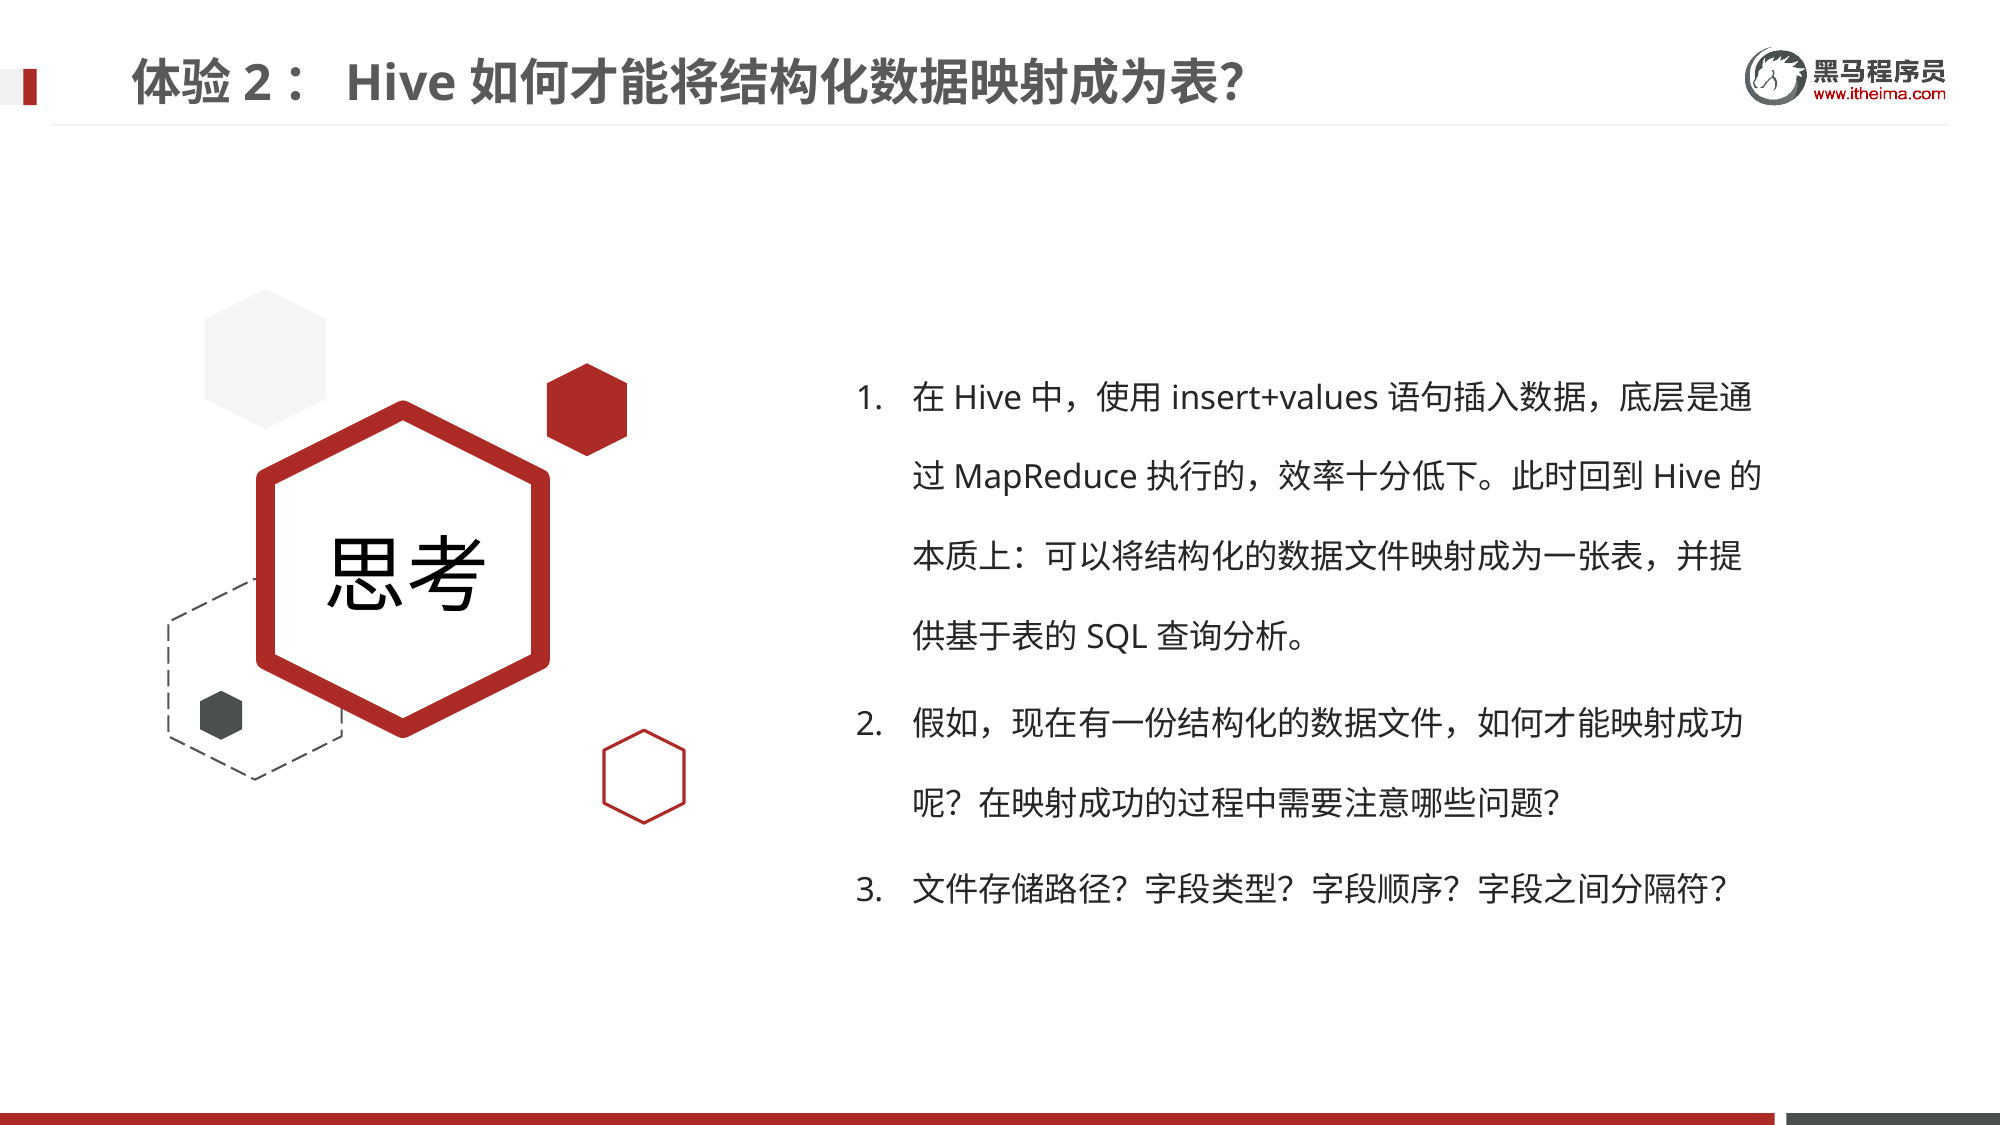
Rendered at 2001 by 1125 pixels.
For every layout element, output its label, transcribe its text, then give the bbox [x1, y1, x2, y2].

picture [1744, 46, 1946, 106]
list 在Hive中，使用insert+values语句插入数据，底层是通过MapReduce执行的，效率十分低下。此时回到Hive的本质上：可以将结构化的数据文件映射成为一张表，并提供基于表的SQL查询分析。 假如，现在有一份结构化的数据文件，如何才能映射成功呢？在映射成功的过程中需要注意哪些问题？ 文件存储路径？字段类型？字段顺序？字段之间分隔符？ [841, 235, 1786, 1009]
title 体验2：Hive如何才能将结构化数据映射成为表？ [116, 38, 1556, 124]
